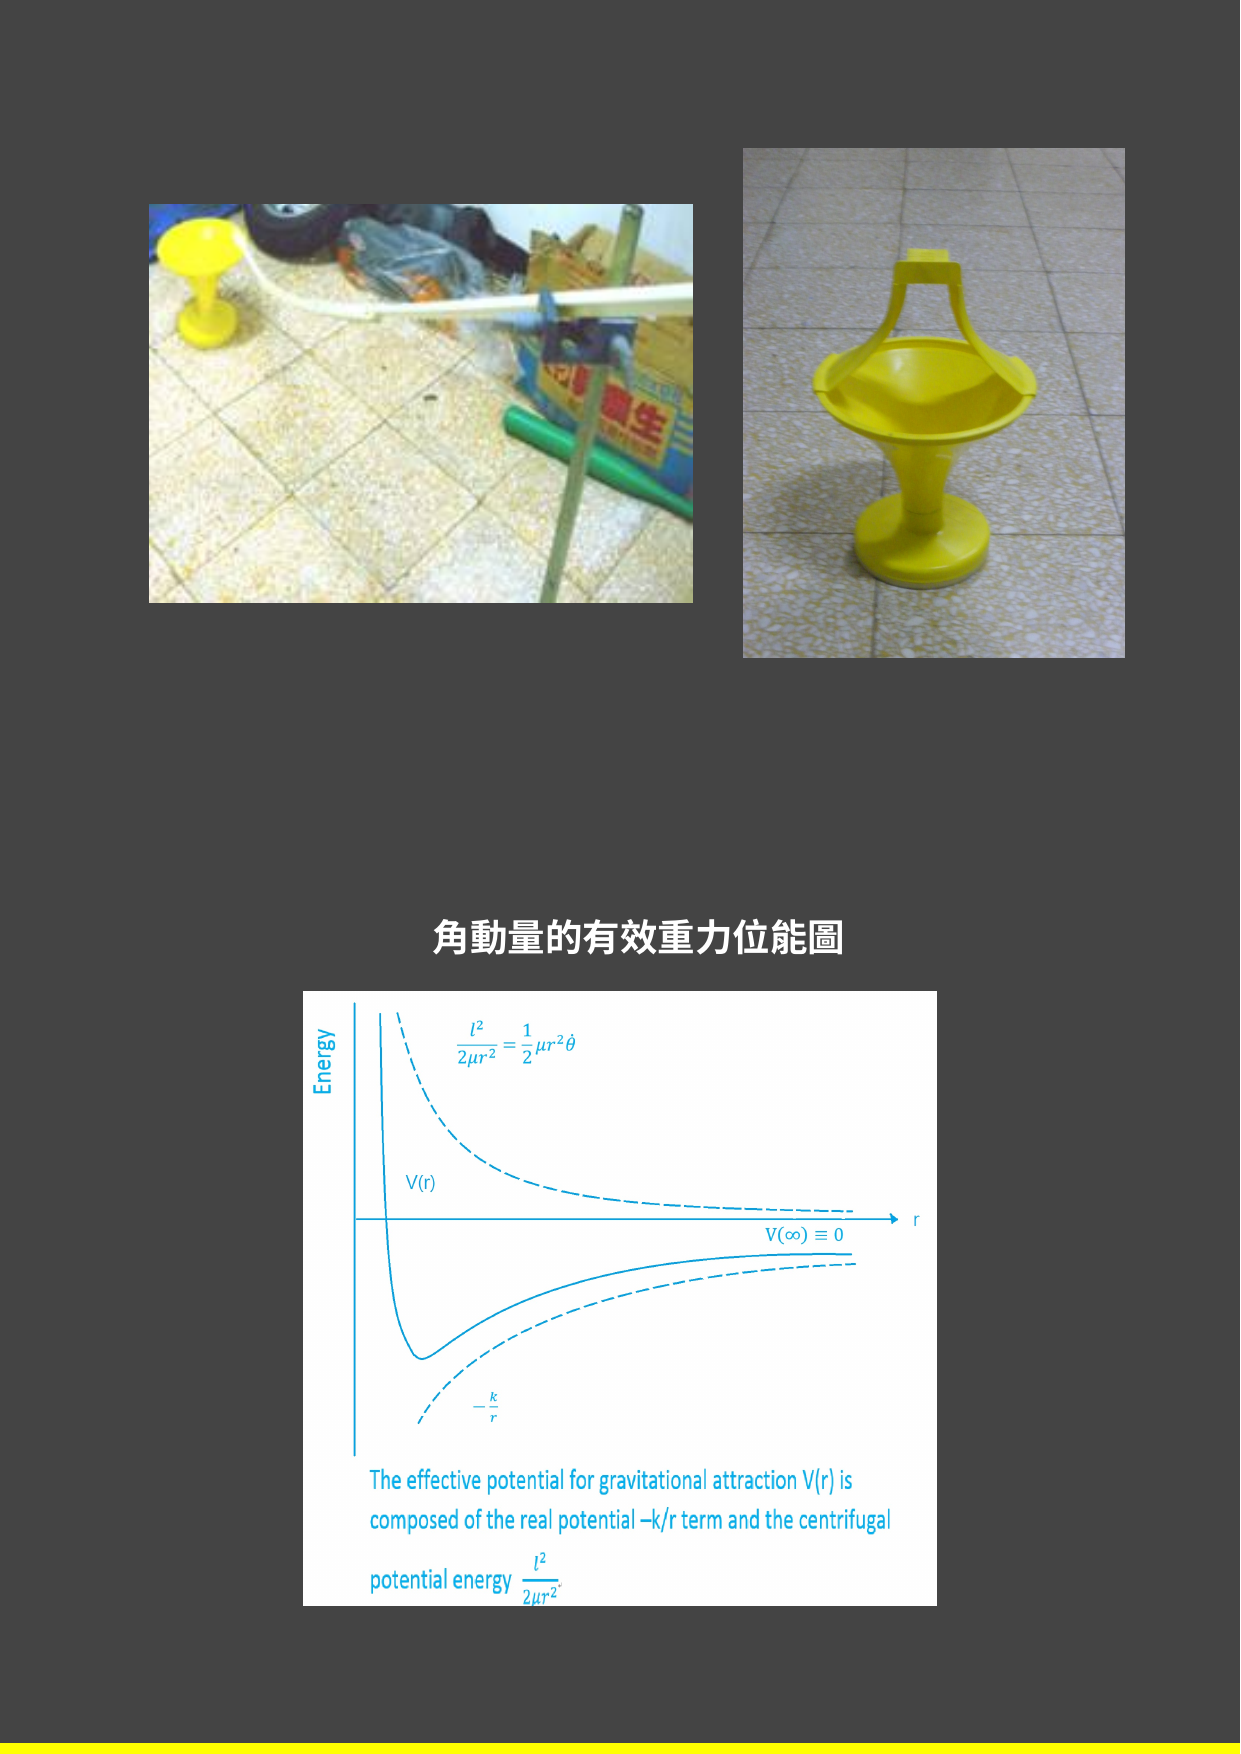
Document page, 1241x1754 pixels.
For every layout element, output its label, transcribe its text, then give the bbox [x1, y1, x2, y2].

picture [149, 204, 693, 603]
picture [743, 148, 1125, 658]
text_box 角動量的有效重力位能圖 [417, 906, 860, 966]
picture [303, 991, 937, 1606]
